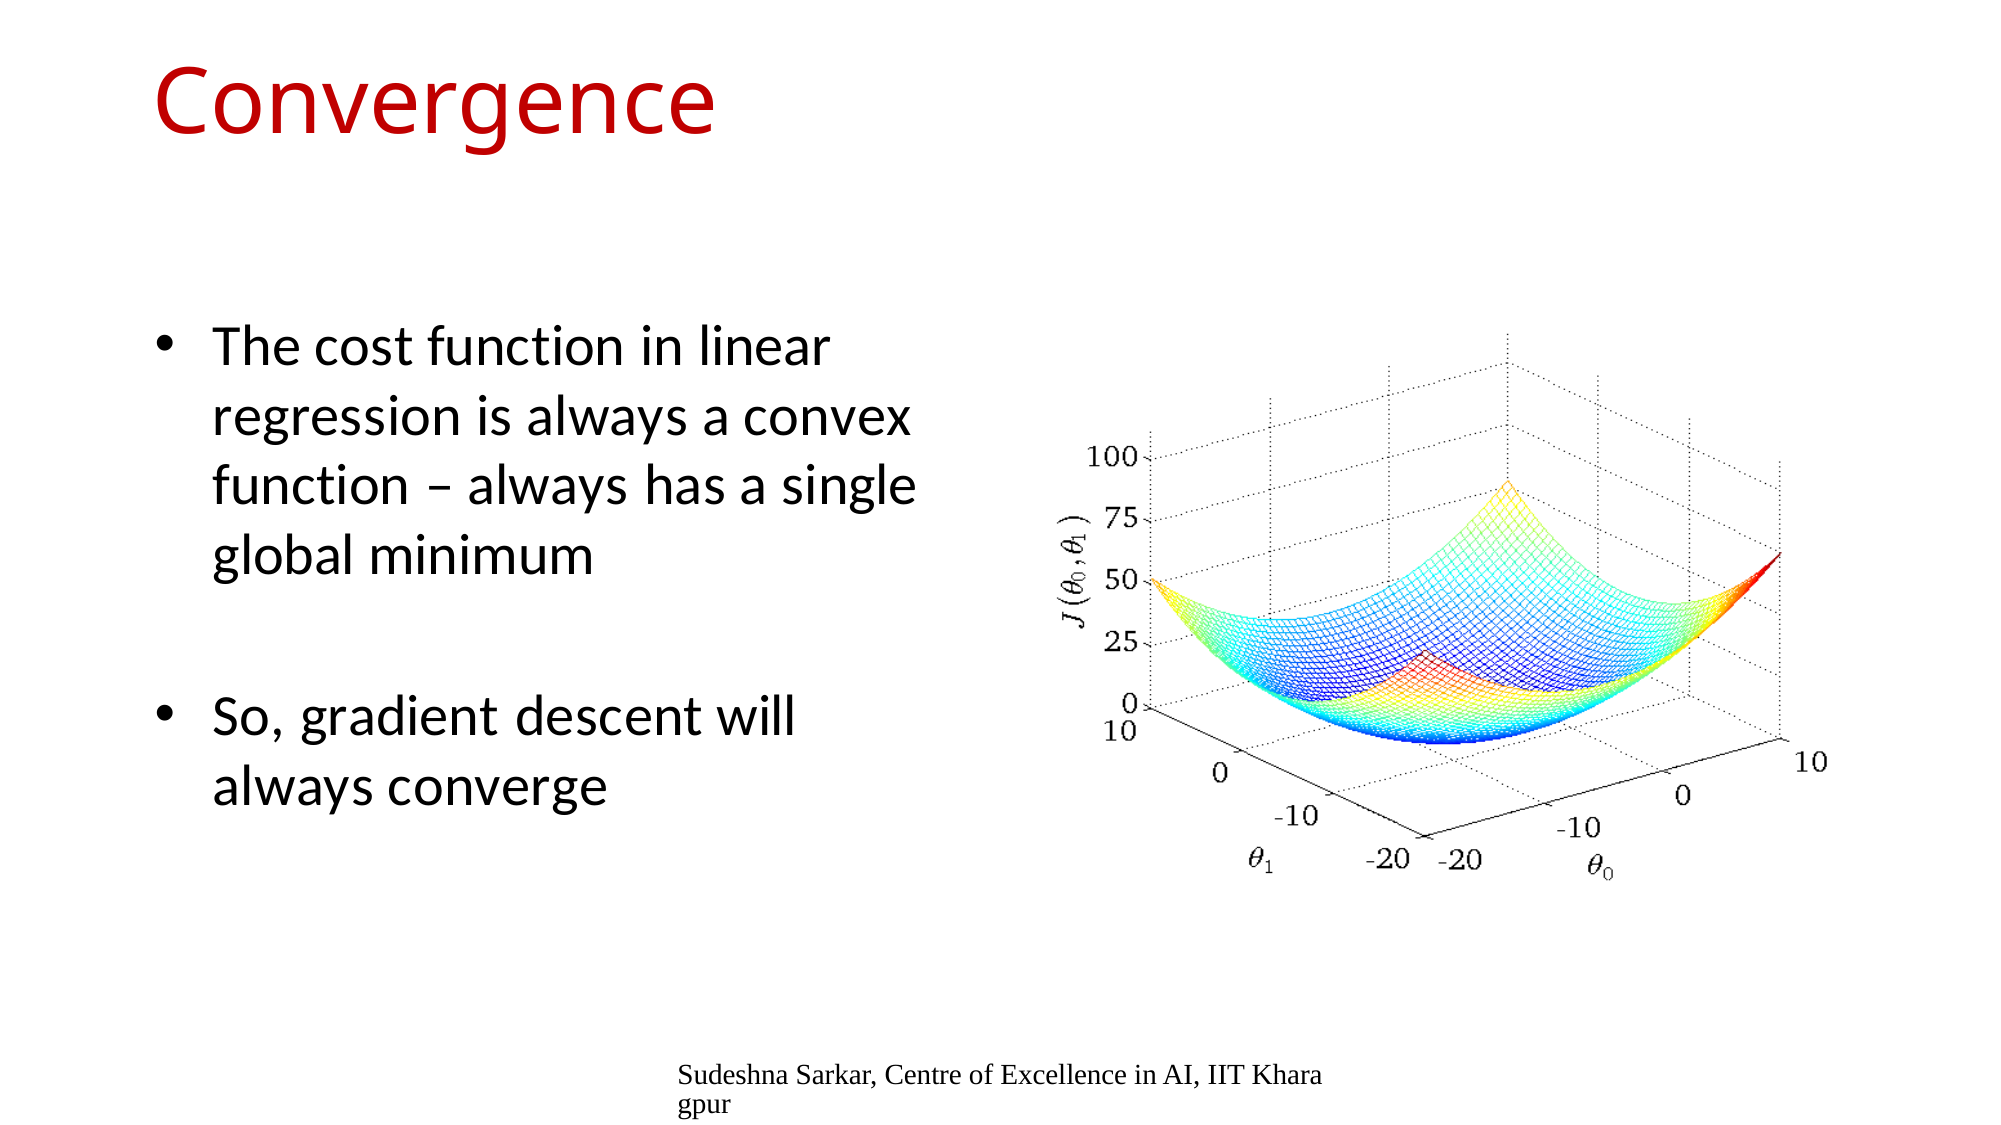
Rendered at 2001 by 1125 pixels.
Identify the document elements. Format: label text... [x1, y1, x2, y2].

list The cost function in linear regression is always a convex function – always has a single global minimum So, gradient descent will always converge [137, 299, 988, 1014]
title Convergence [137, 33, 1863, 175]
footer Sudeshna Sarkar, Centre of Excellence in AI, IIT Kharagpur [662, 1042, 1338, 1103]
text_box [1012, 285, 1863, 903]
